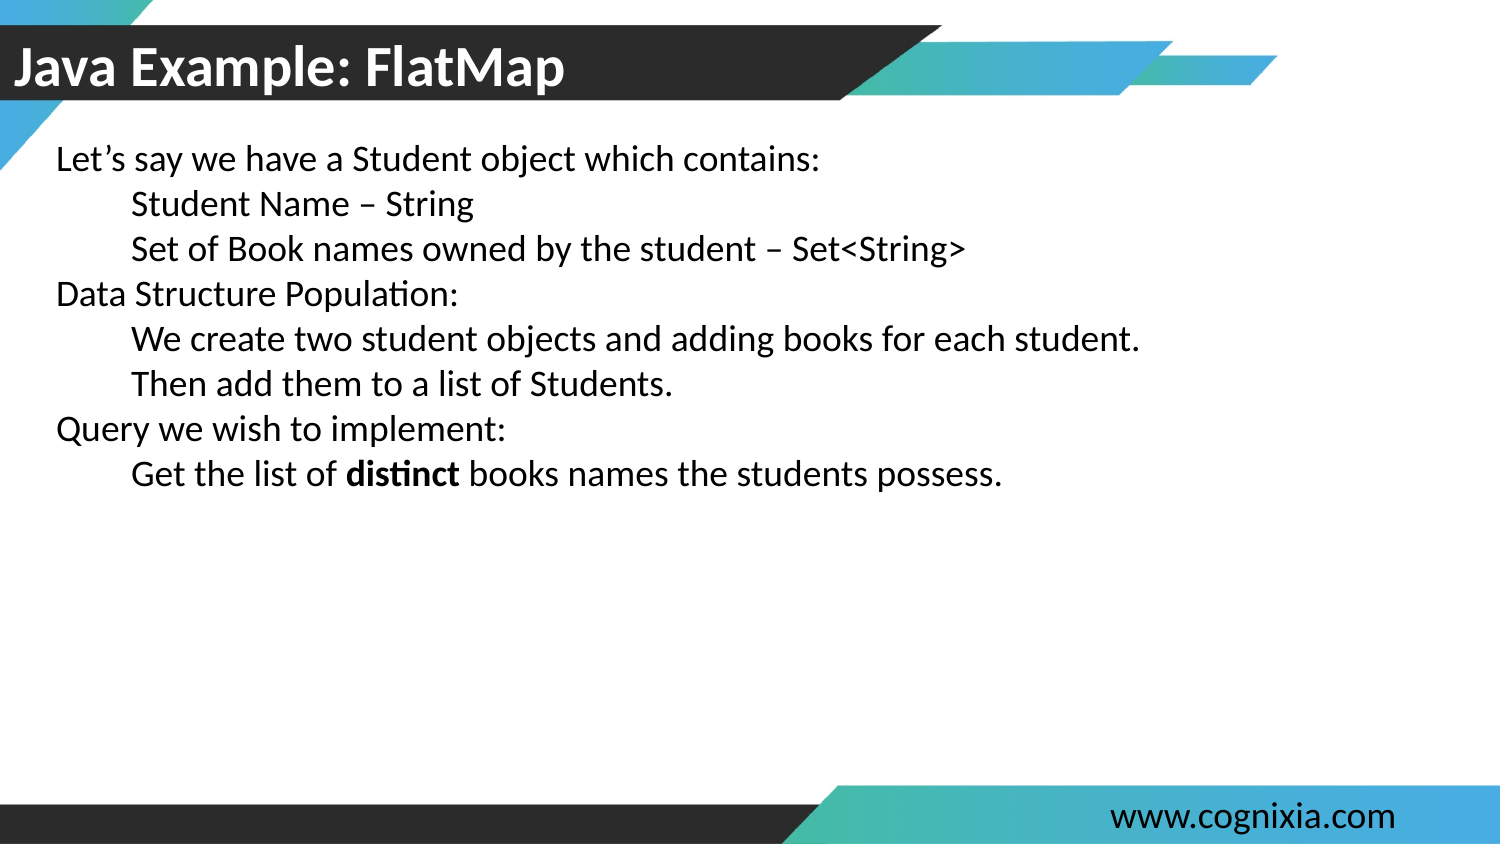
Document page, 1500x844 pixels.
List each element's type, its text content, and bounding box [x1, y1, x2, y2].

picture [0, 0, 1500, 844]
list Let’s say we have a Student object which contains: Student Name – String Set of Book names owned by the student – Set<String> Data Structure Population: We create two student objects and adding books for each student. Then add them to a list of Students. Query we wish to implement: Get the list of distinct books names the students possess. [41, 126, 1336, 662]
title Java Example: FlatMap [0, 20, 869, 103]
